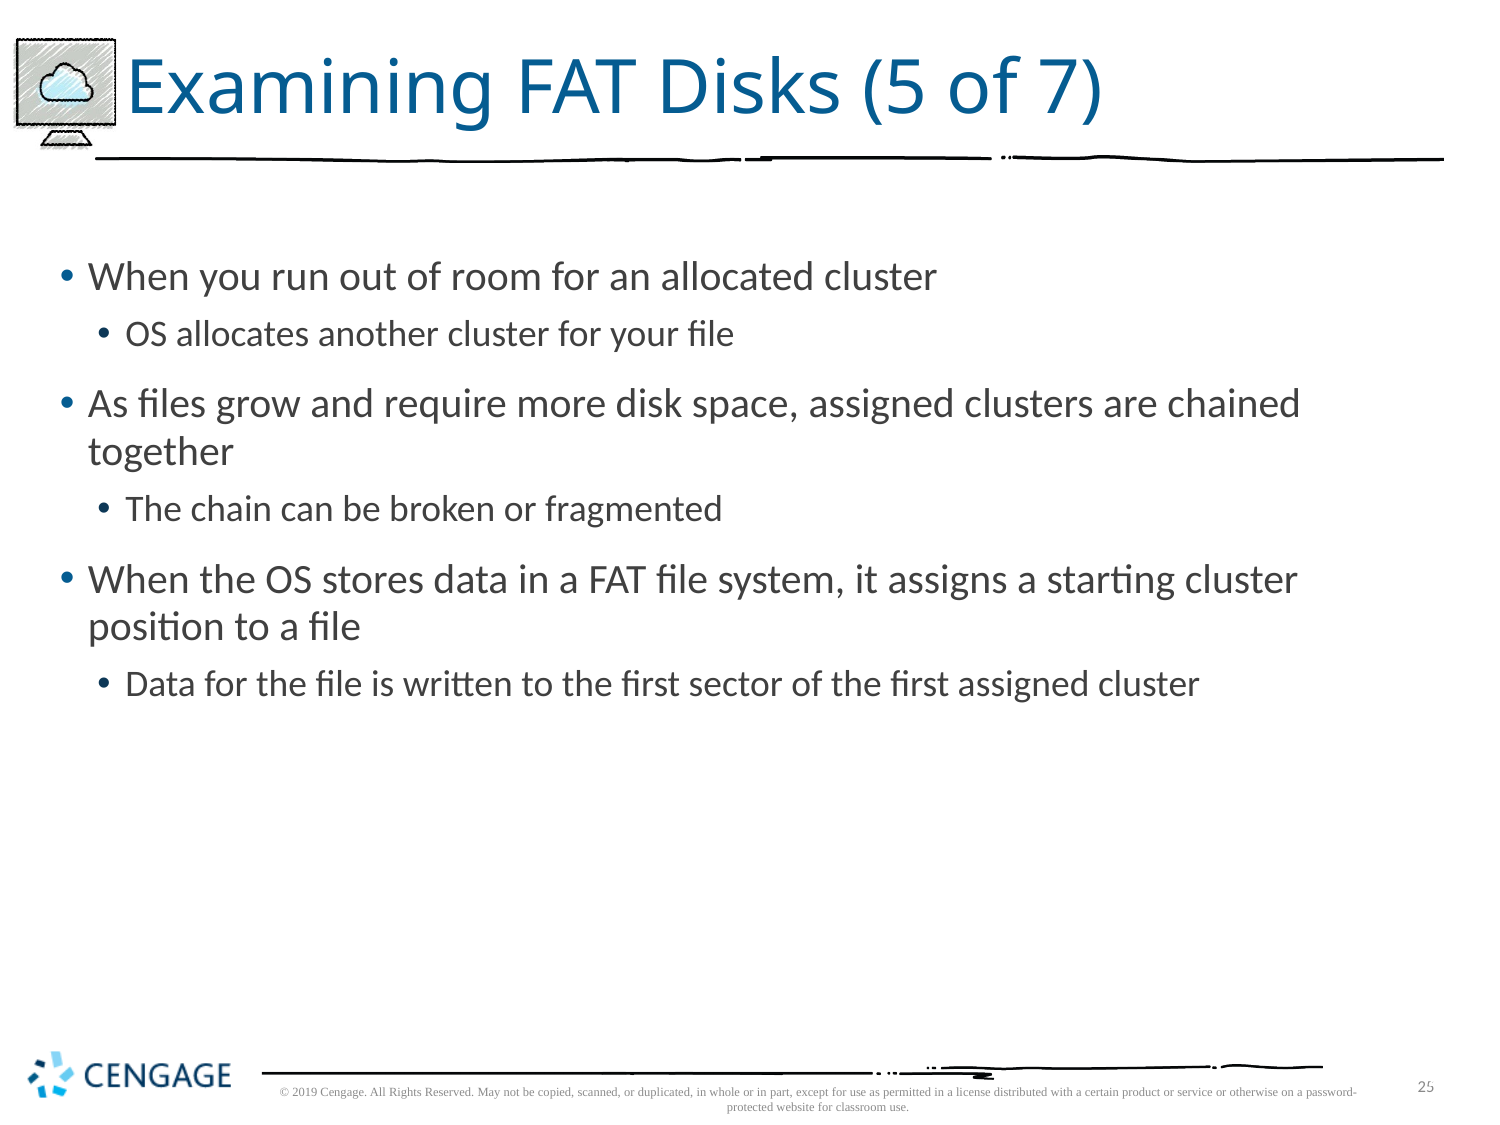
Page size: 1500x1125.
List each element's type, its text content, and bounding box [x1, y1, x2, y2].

picture [7, 1037, 244, 1111]
picture [261, 1064, 1323, 1079]
picture [12, 36, 117, 151]
list When you run out of room for an allocated cluster OS allocates another cluster for your file As files grow and require more disk space, assigned clusters are chained together The chain can be broken or fragmented When the OS stores data in a FAT file system, it assigns a starting cluster position to a file Data for the file is written to the first sector of the first assigned cluster [59, 252, 1441, 784]
title Examining FAT Disks (5 of 7) [125, 52, 1442, 130]
slide_number 25 [1412, 1037, 1500, 1100]
picture [95, 155, 1444, 163]
footer © 2019 Cengage. All Rights Reserved. May not be copied, scanned, or duplicated, in whole or in part, except for use as permitted in a license distributed with a certain product or service or otherwise on a password-protected website for classroom use. [261, 1079, 1375, 1120]
